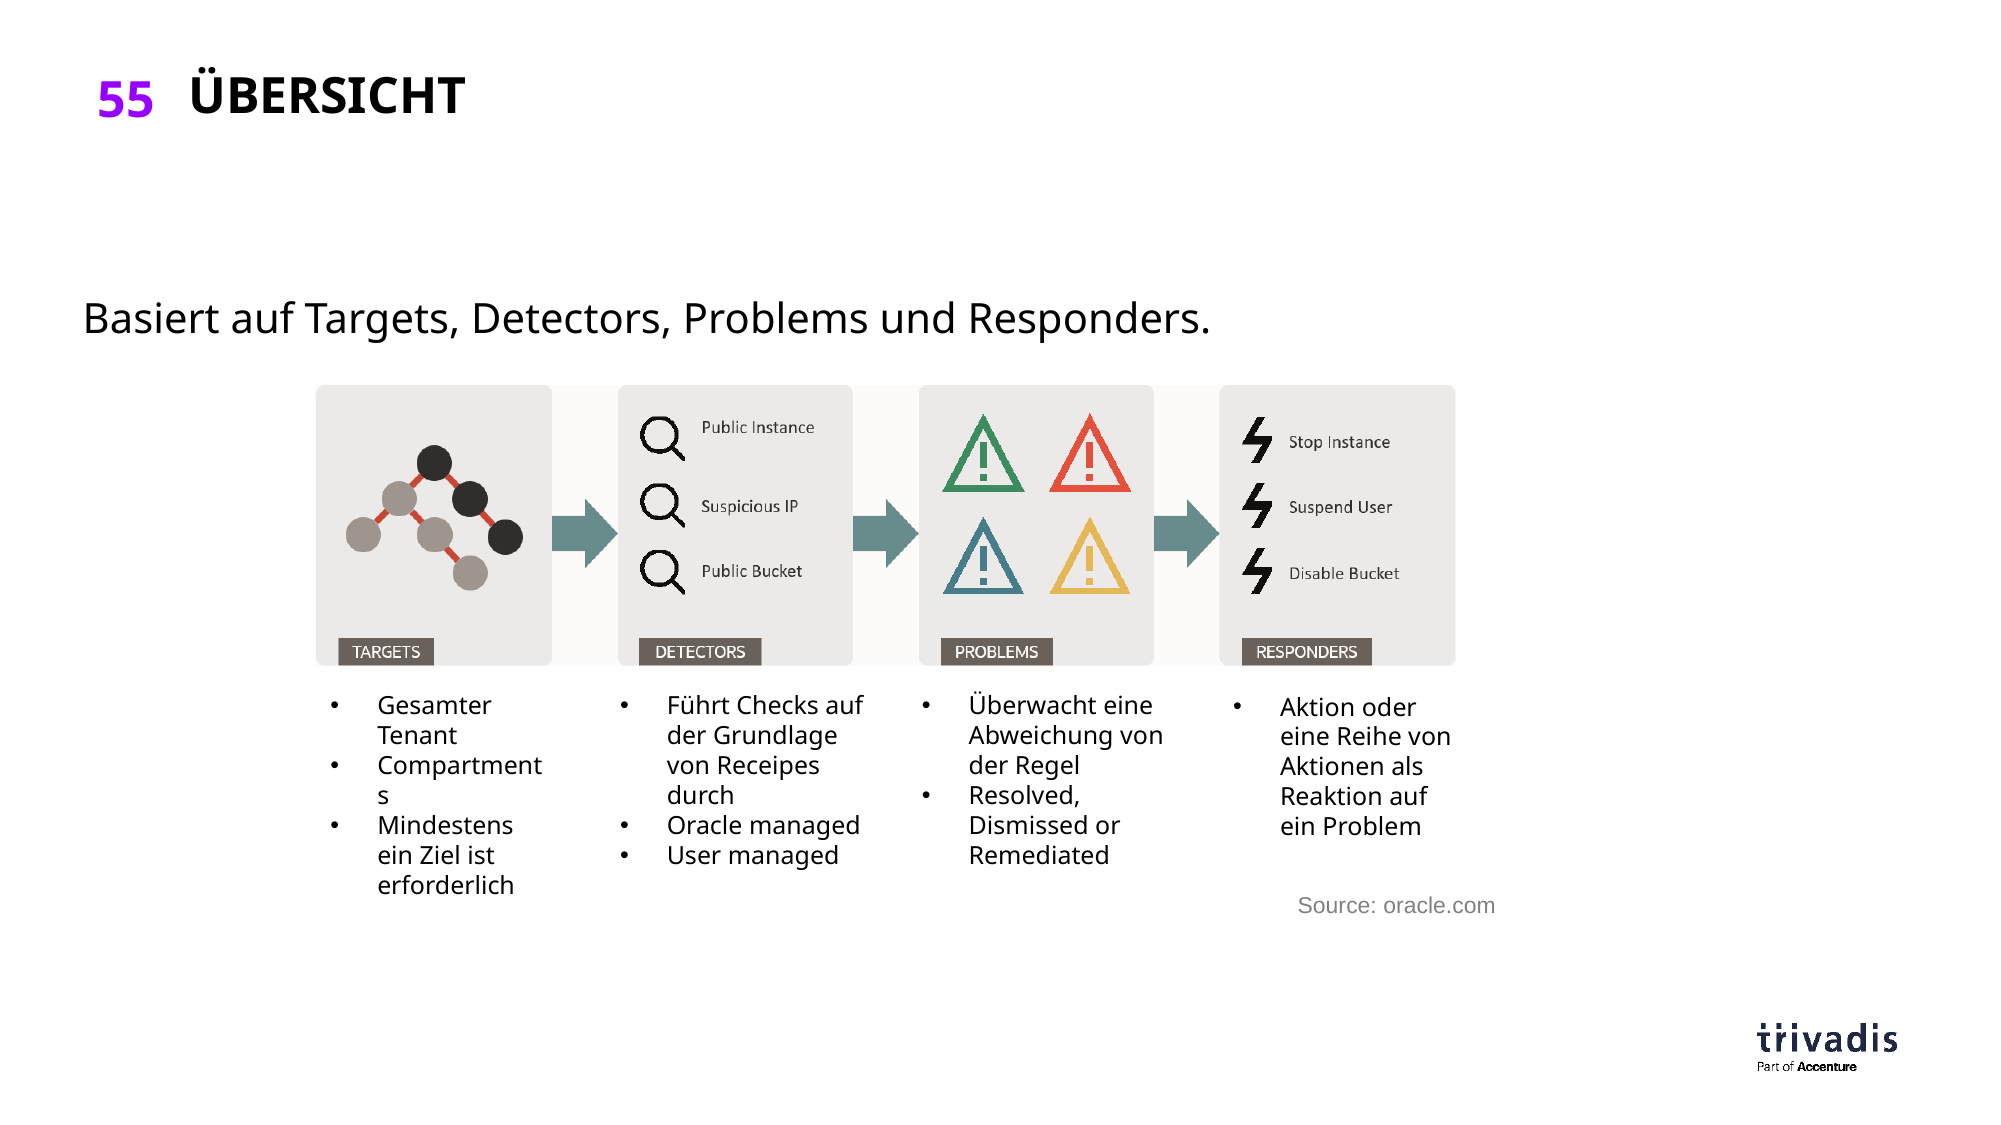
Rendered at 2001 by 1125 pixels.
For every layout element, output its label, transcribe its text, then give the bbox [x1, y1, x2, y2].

picture [1757, 1062, 1897, 1071]
picture [315, 384, 1456, 666]
text_box Überwacht eine Abweichung von der Regel Resolved, Dismissed or Remediated [907, 682, 1182, 877]
text_box Source: oracle.com [1297, 890, 1497, 919]
list Basiert auf Targets, Detectors, Problems und Responders. [65, 284, 1933, 1062]
text_box Aktion oder eine Reihe von Aktionen als Reaktion auf ein Problem [1218, 683, 1472, 849]
title Übersicht [170, 63, 1933, 136]
text_box Führt Checks auf der Grundlage von Receipes durch Oracle managed User managed [605, 682, 880, 877]
text_box Gesamter Tenant Compartments Mindestens ein Ziel ist erforderlich [315, 682, 570, 907]
